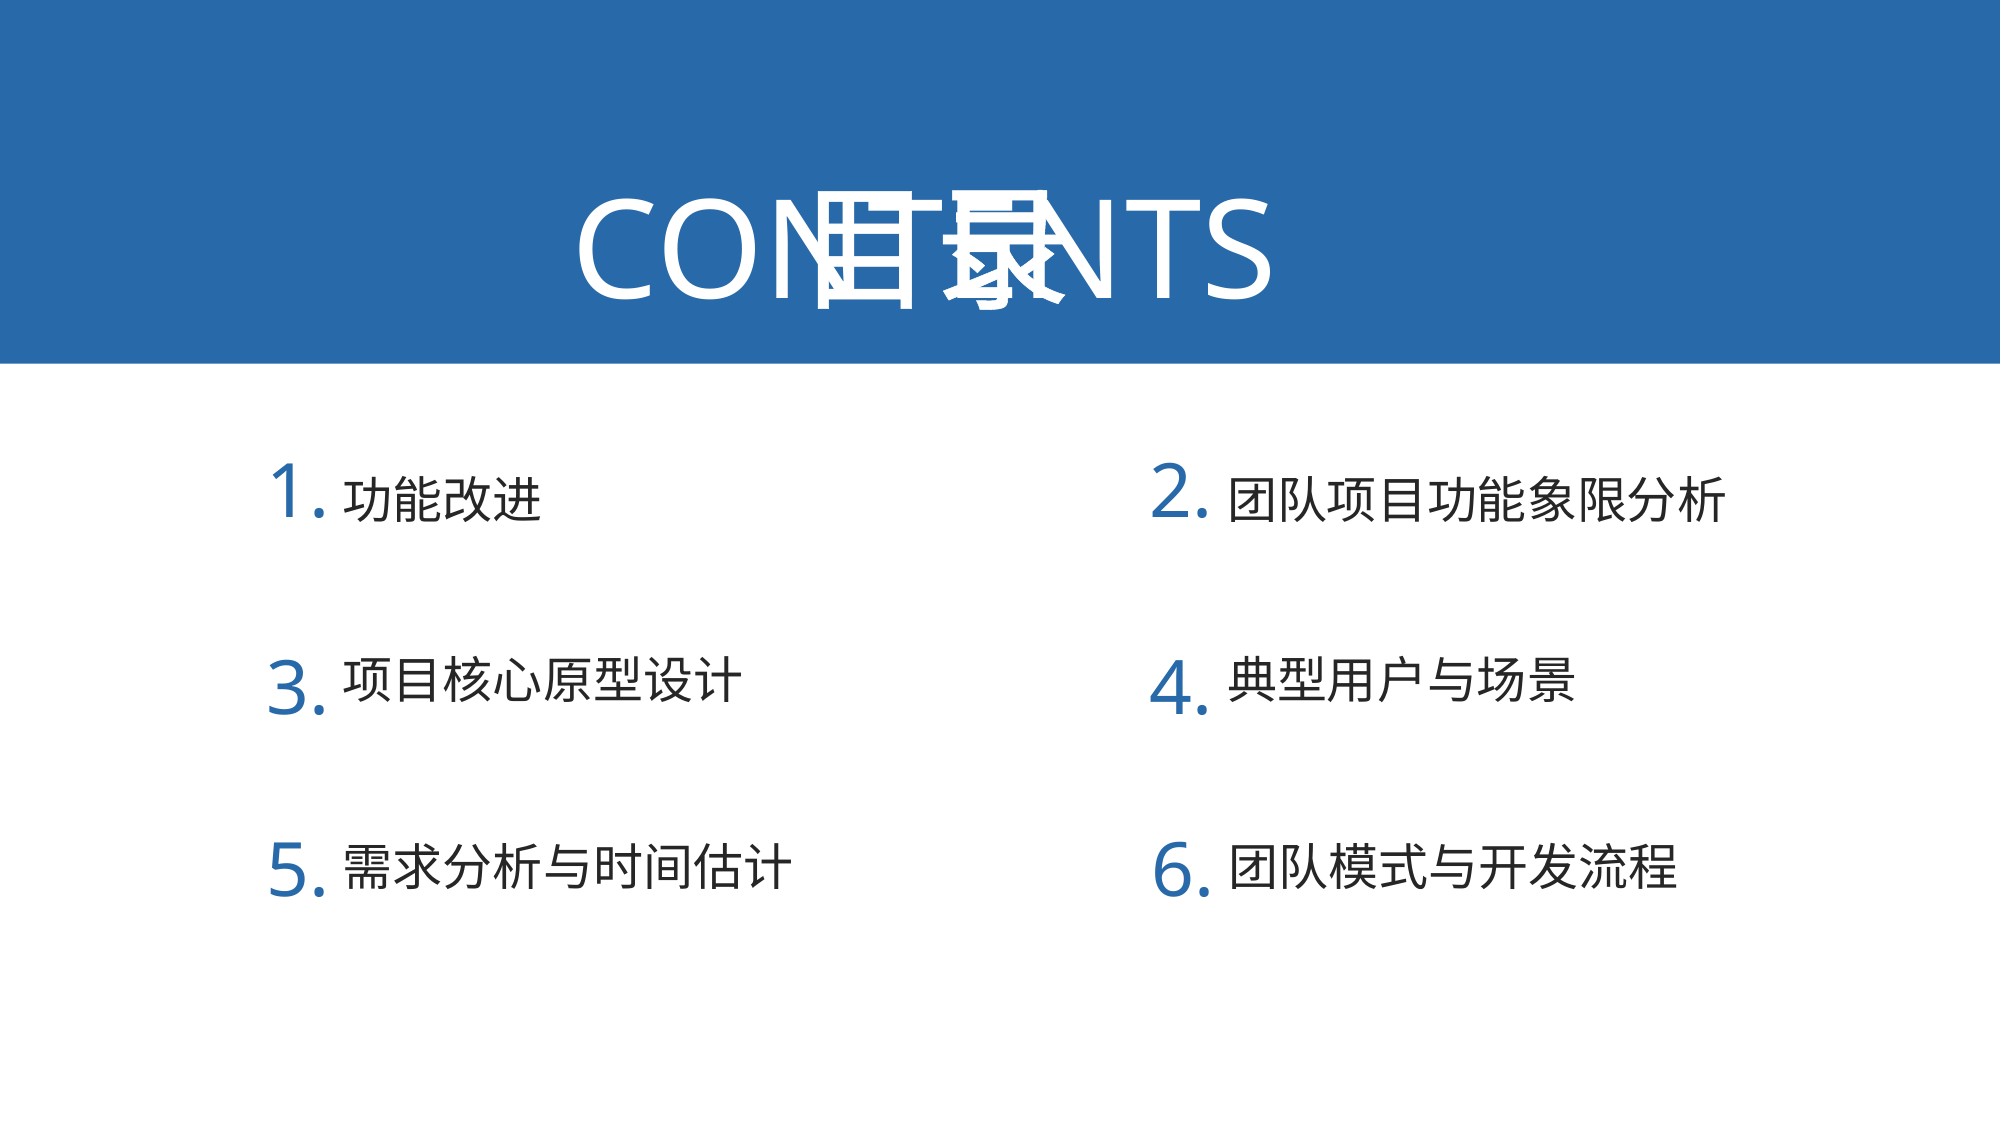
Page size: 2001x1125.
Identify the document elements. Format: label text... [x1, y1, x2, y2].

text_box 6. [1110, 821, 1215, 944]
text_box 功能改进 [342, 468, 1018, 631]
text_box 4. [1107, 639, 1213, 761]
text_box 项目核心原型设计 [342, 648, 1018, 812]
text_box [0, 364, 2000, 1125]
text_box 需求分析与时间估计 [342, 835, 1018, 998]
text_box [0, 0, 2000, 364]
text_box 2. [1107, 411, 1213, 533]
text_box 3. [224, 639, 330, 761]
text_box CONTENTS [1109, 107, 1350, 326]
text_box 5. [224, 821, 330, 944]
text_box 目录 [759, 107, 1109, 326]
text_box 团队模式与开发流程 [1228, 835, 1903, 998]
text_box 1. [224, 411, 330, 533]
text_box CONTENTS [499, 107, 759, 326]
text_box 典型用户与场景 [1227, 648, 1902, 812]
text_box 团队项目功能象限分析 [1227, 468, 1902, 631]
